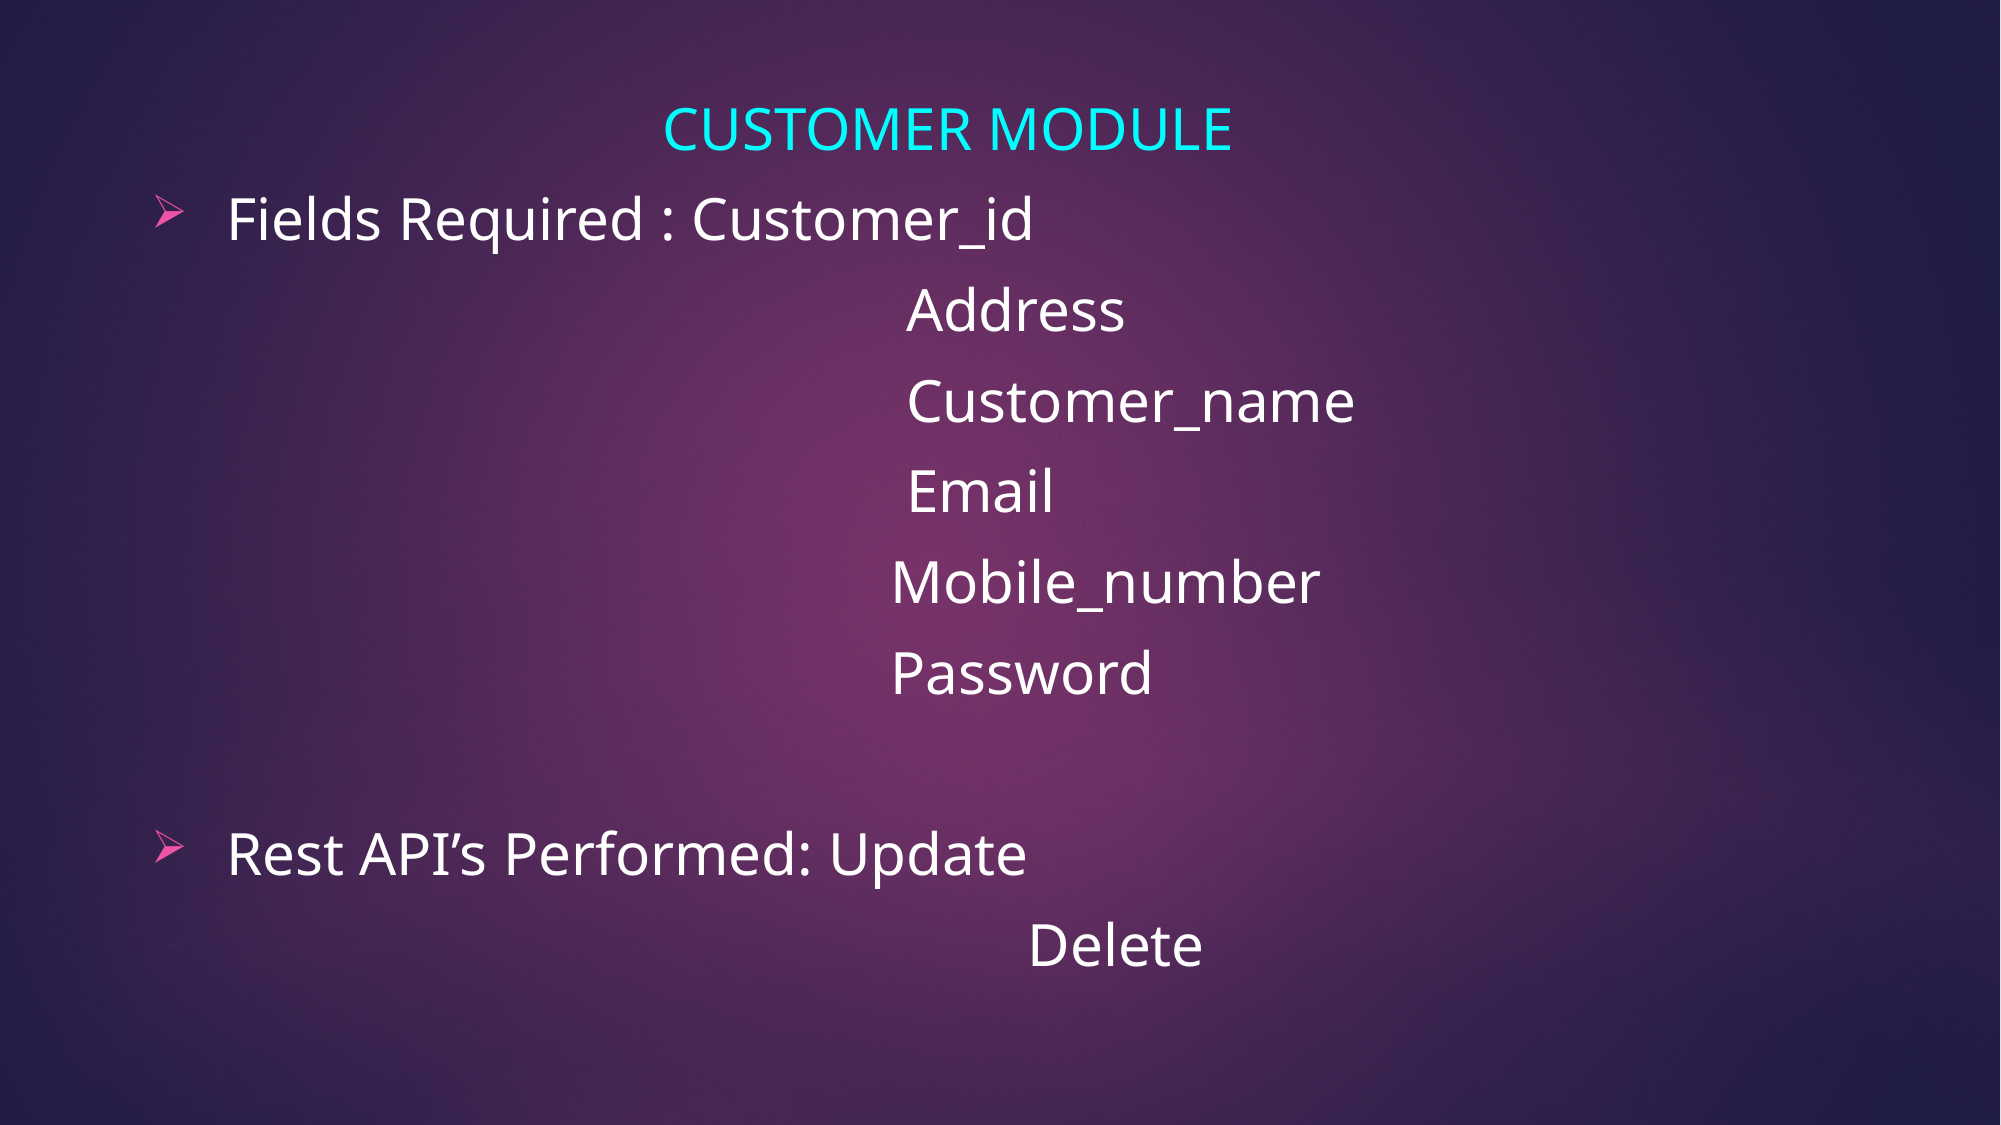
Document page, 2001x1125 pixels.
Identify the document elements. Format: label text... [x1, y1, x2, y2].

list CUSTOMER MODULE Fields Required : Customer_id Address Customer_name Email Mobile_number Password Rest API’s Performed: Update Delete [135, 84, 1761, 1044]
